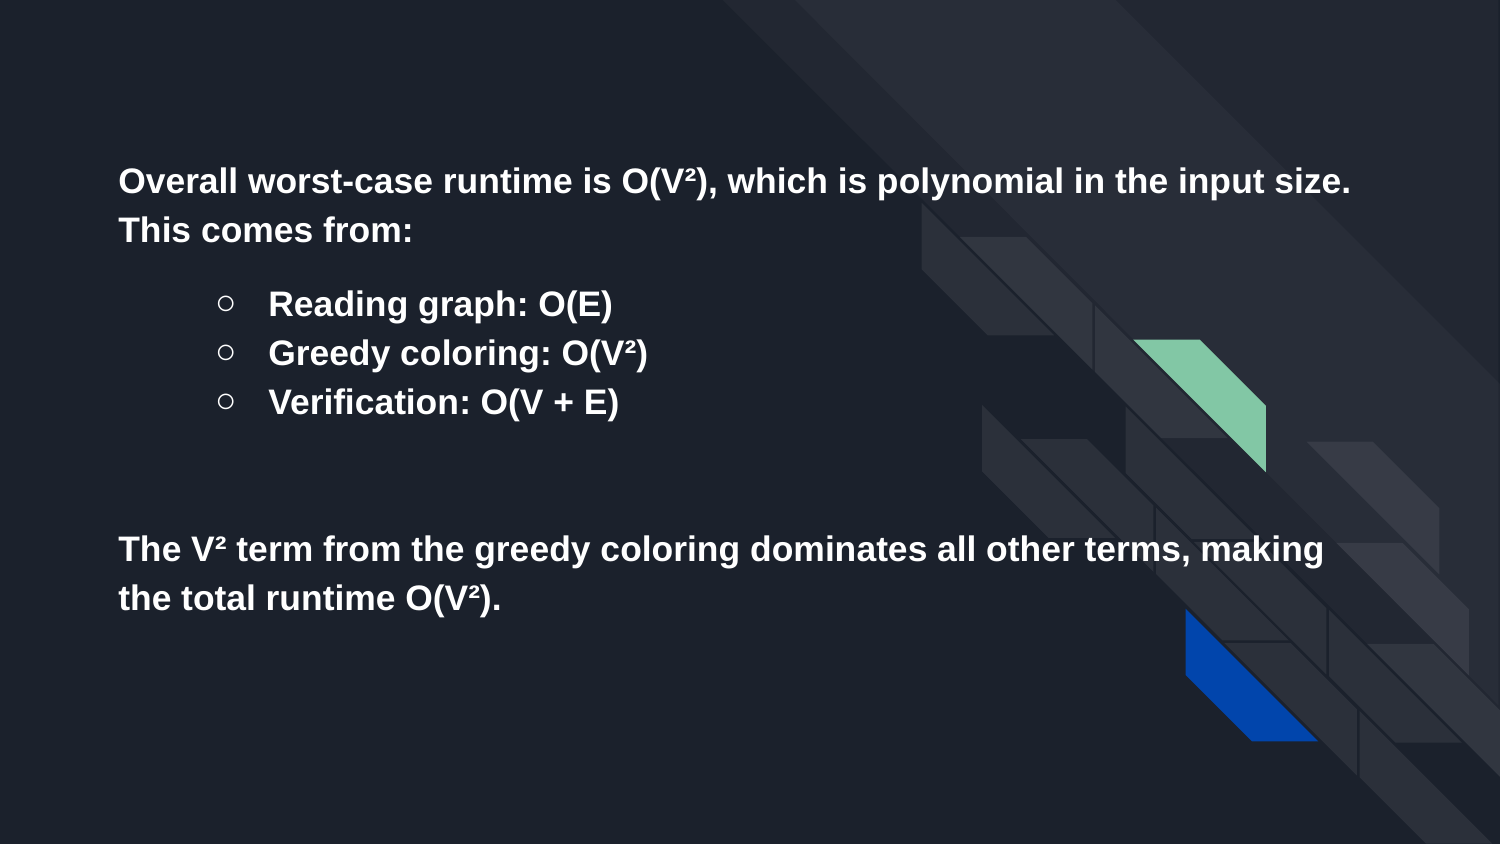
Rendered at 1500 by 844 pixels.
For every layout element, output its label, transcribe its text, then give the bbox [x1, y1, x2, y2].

text_box Overall worst-case runtime is O(V²), which is polynomial in the input size. This comes from: Reading graph: O(E) Greedy coloring: O(V²) Verification: O(V + E) The V² term from the greedy coloring dominates all other terms, making the total runtime O(V²). [103, 136, 1378, 633]
